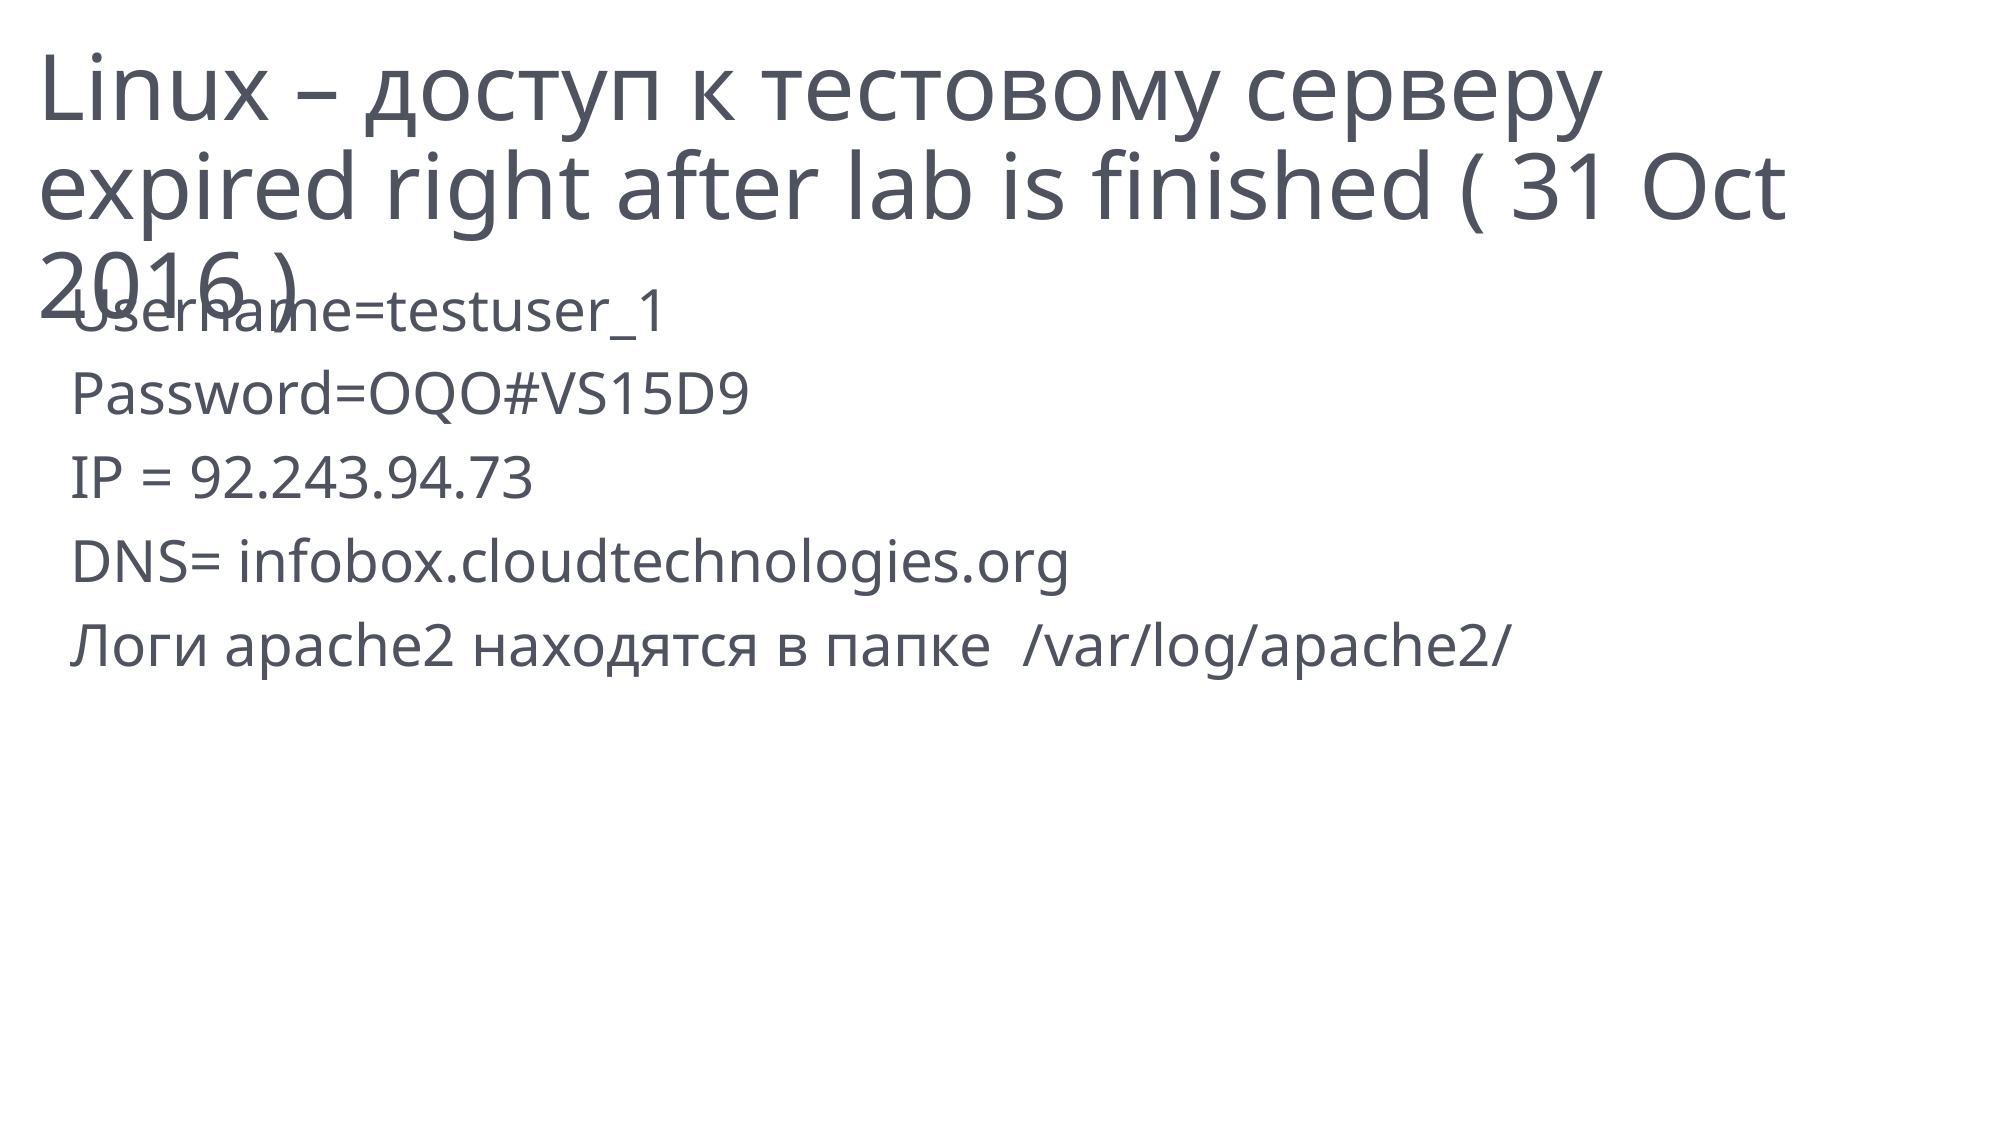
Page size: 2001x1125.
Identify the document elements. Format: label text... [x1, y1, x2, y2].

text_box Username=testuser_1 Password=OQO#VS15D9 IP = 92.243.94.73 DNS= infobox.cloudtechnologies.org Логи apache2 находятся в папке /var/log/apache2/ [55, 273, 2000, 964]
title Linux – доступ к тестовому серверу expired right after lab is finished ( 31 Oct 2016 ) [22, 33, 1935, 182]
text_box [55, 134, 1023, 229]
